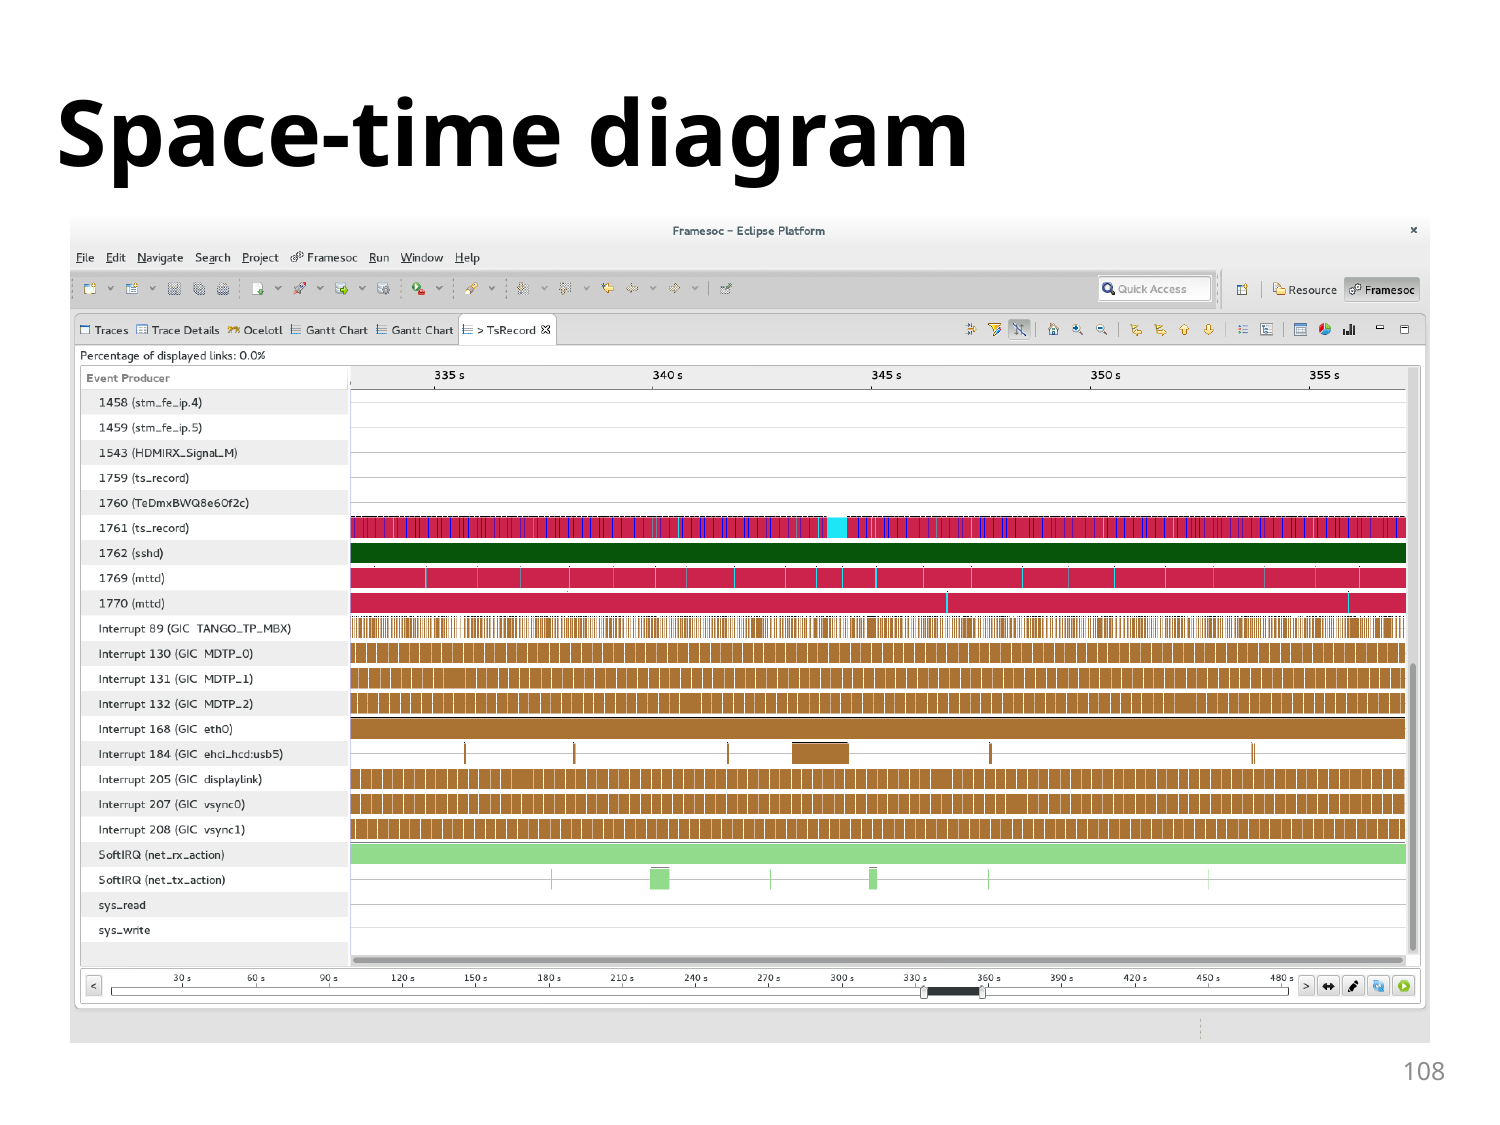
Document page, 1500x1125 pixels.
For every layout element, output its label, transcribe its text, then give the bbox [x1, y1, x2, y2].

slide_number 108 [1059, 1042, 1461, 1103]
title Space-time diagram [41, 59, 1461, 215]
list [70, 214, 1430, 1043]
